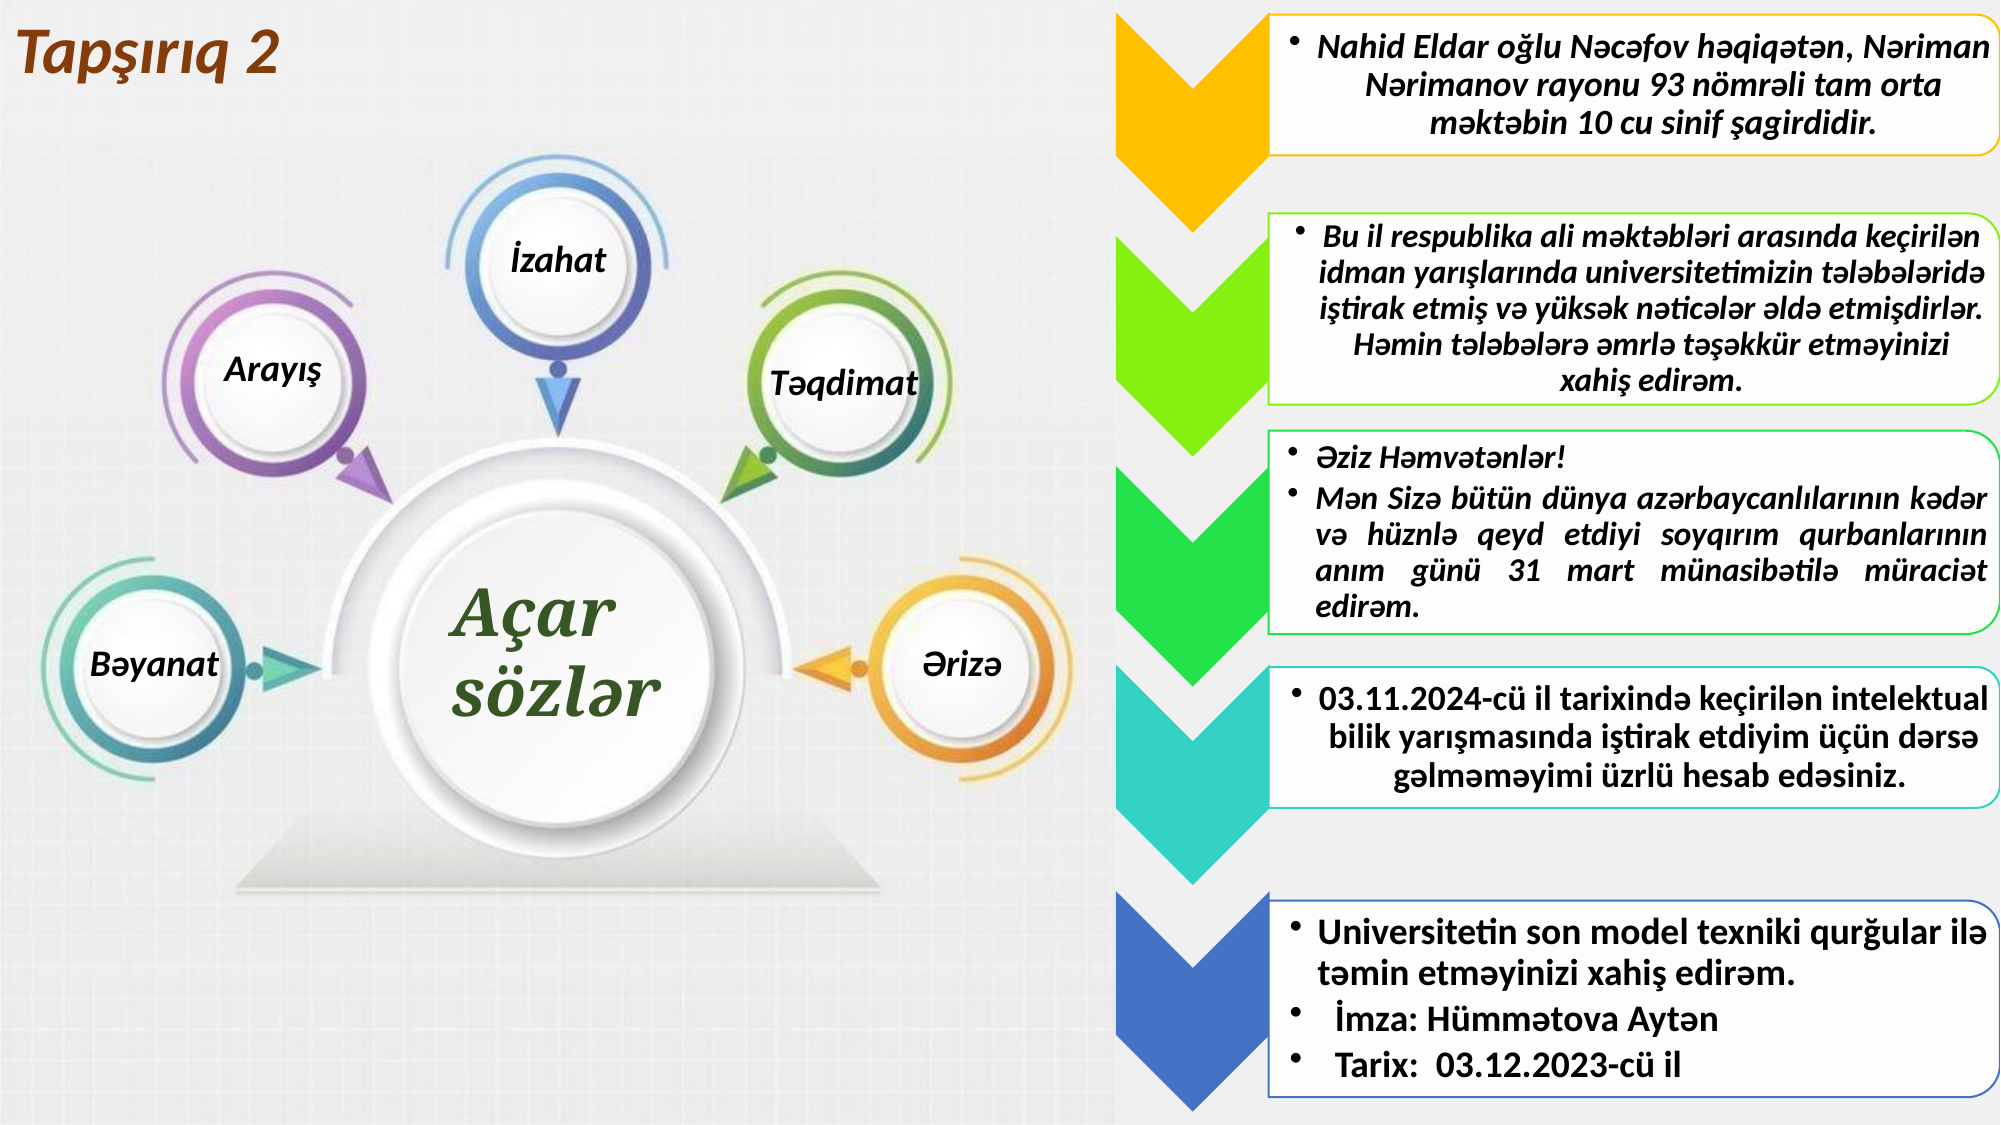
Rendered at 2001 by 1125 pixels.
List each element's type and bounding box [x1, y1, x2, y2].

text_box [1116, 0, 2000, 1125]
picture [0, 0, 1116, 1125]
